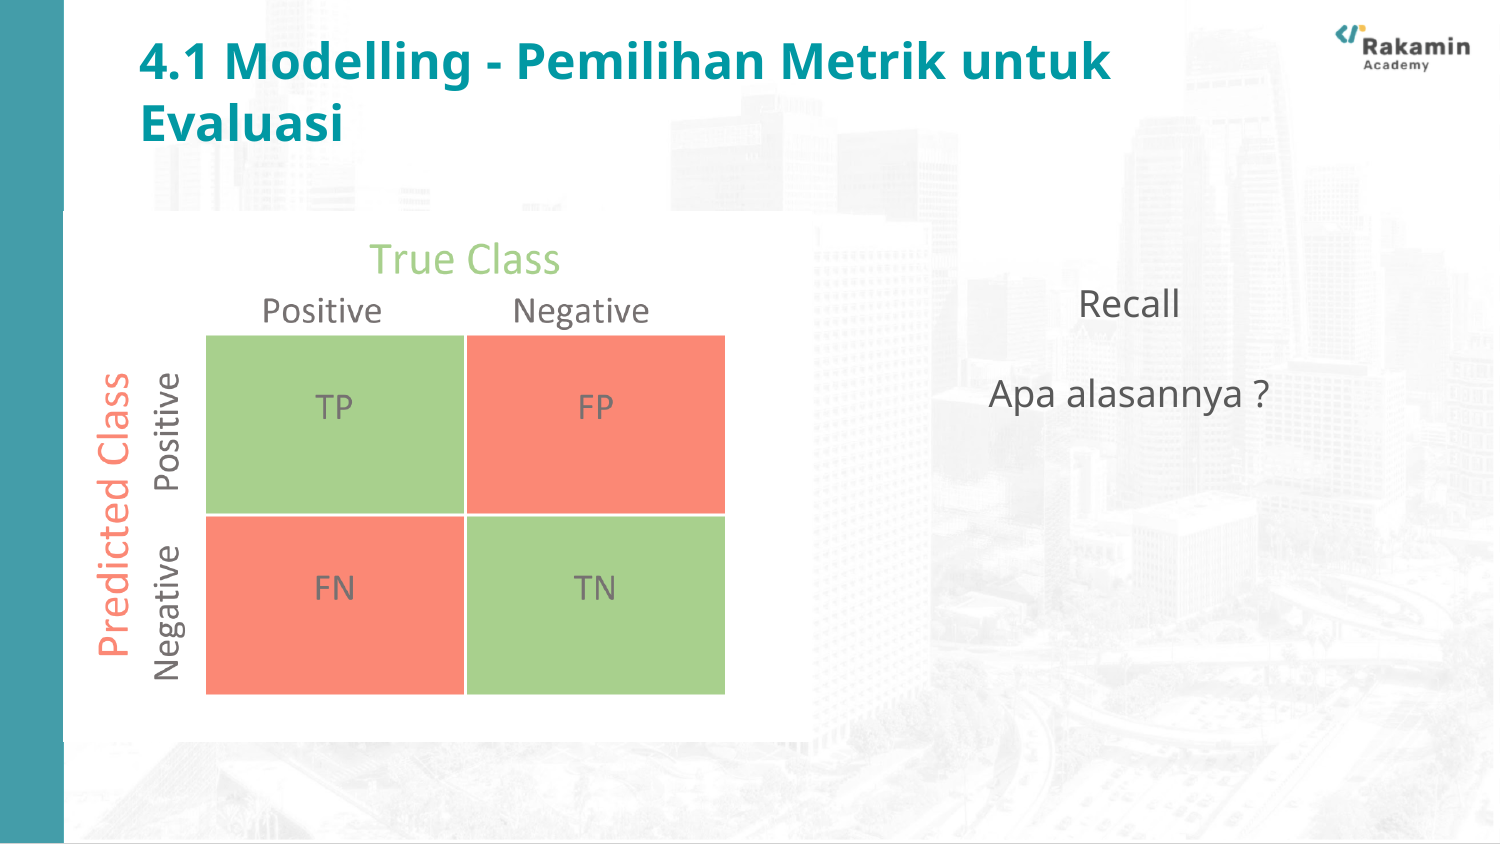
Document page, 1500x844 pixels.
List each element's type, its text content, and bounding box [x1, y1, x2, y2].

text_box Recall Apa alasannya ? [861, 264, 1398, 709]
picture [0, 0, 1500, 844]
text_box 4.1 Modelling - Pemilihan Metrik untuk Evaluasi [128, 22, 1255, 157]
